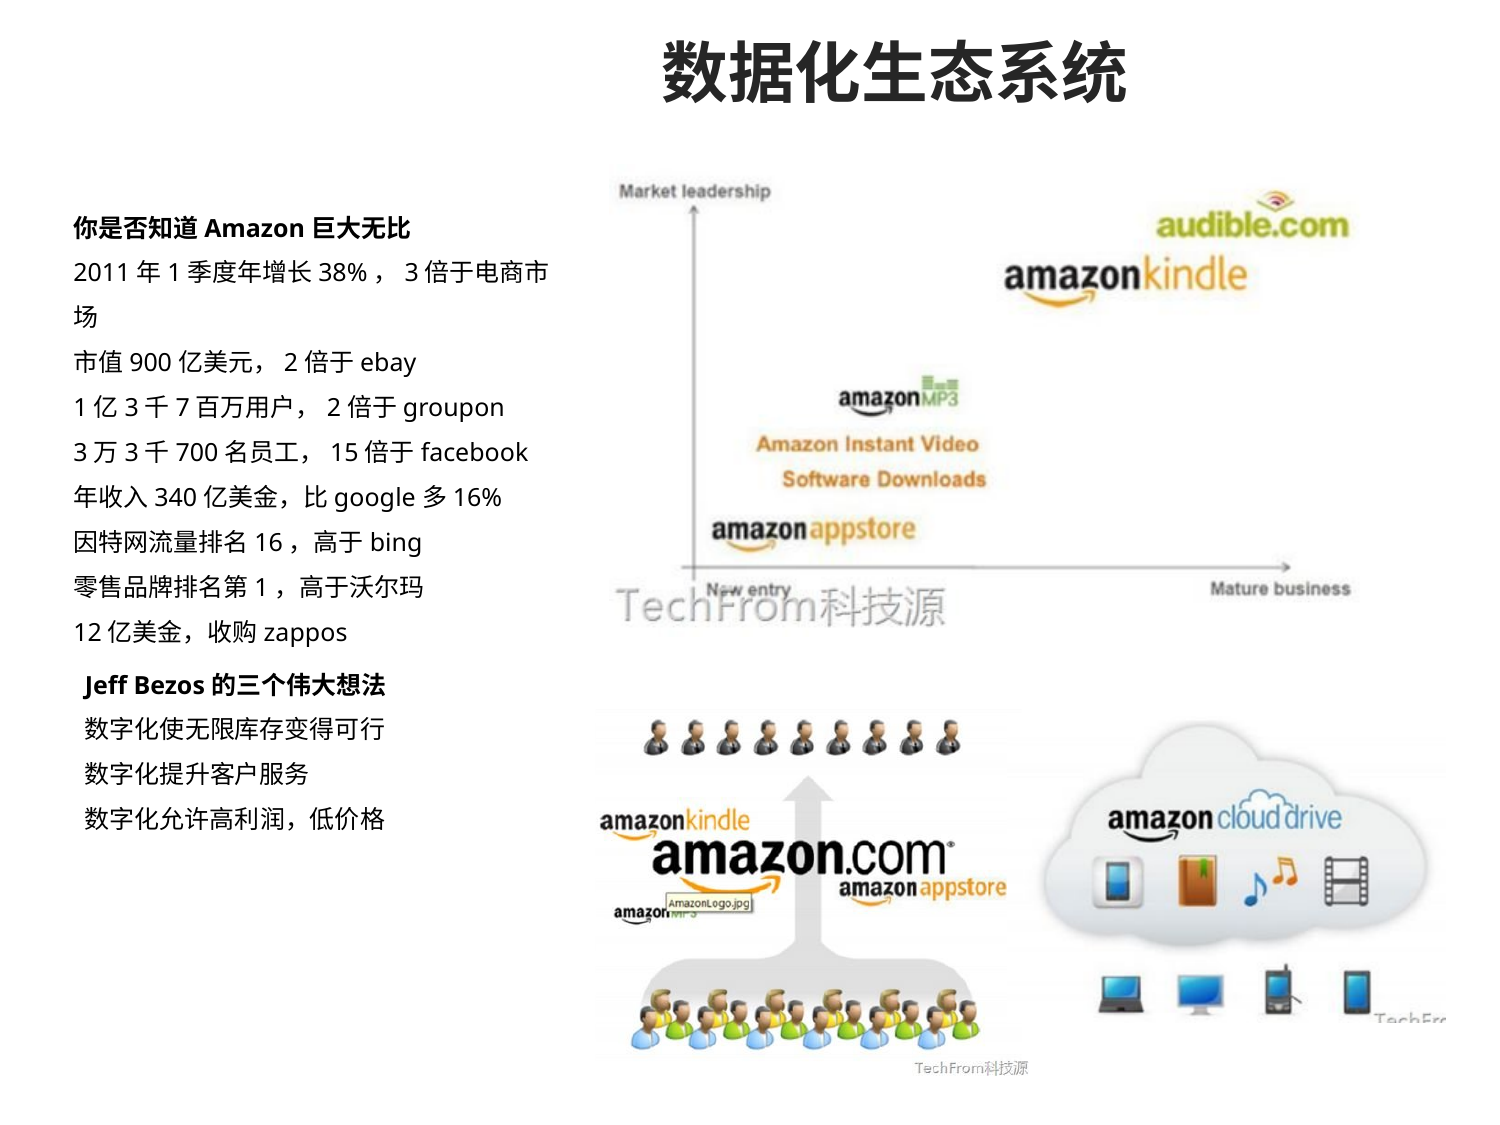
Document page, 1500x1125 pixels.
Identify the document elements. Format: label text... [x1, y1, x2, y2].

text_box 数据化生态系统 [646, 23, 1144, 119]
picture [573, 679, 1446, 1078]
text_box 你是否知道Amazon巨大无比 2011年1季度年增长38%，3倍于电商市场 市值900亿美元，2倍于ebay 1亿3千7百万用户，2倍于groupon 3万3千700名员工，15倍于facebook 年收入340亿美金，比google多16% 因特网流量排名16，高于bing 零售品牌排名第1，高于沃尔玛 12亿美金，收购zappos [58, 189, 575, 654]
text_box Jeff Bezos的三个伟大想法 数字化使无限库存变得可行 数字化提升客户服务 数字化允许高利润，低价格 [70, 646, 481, 842]
picture [609, 164, 1391, 637]
